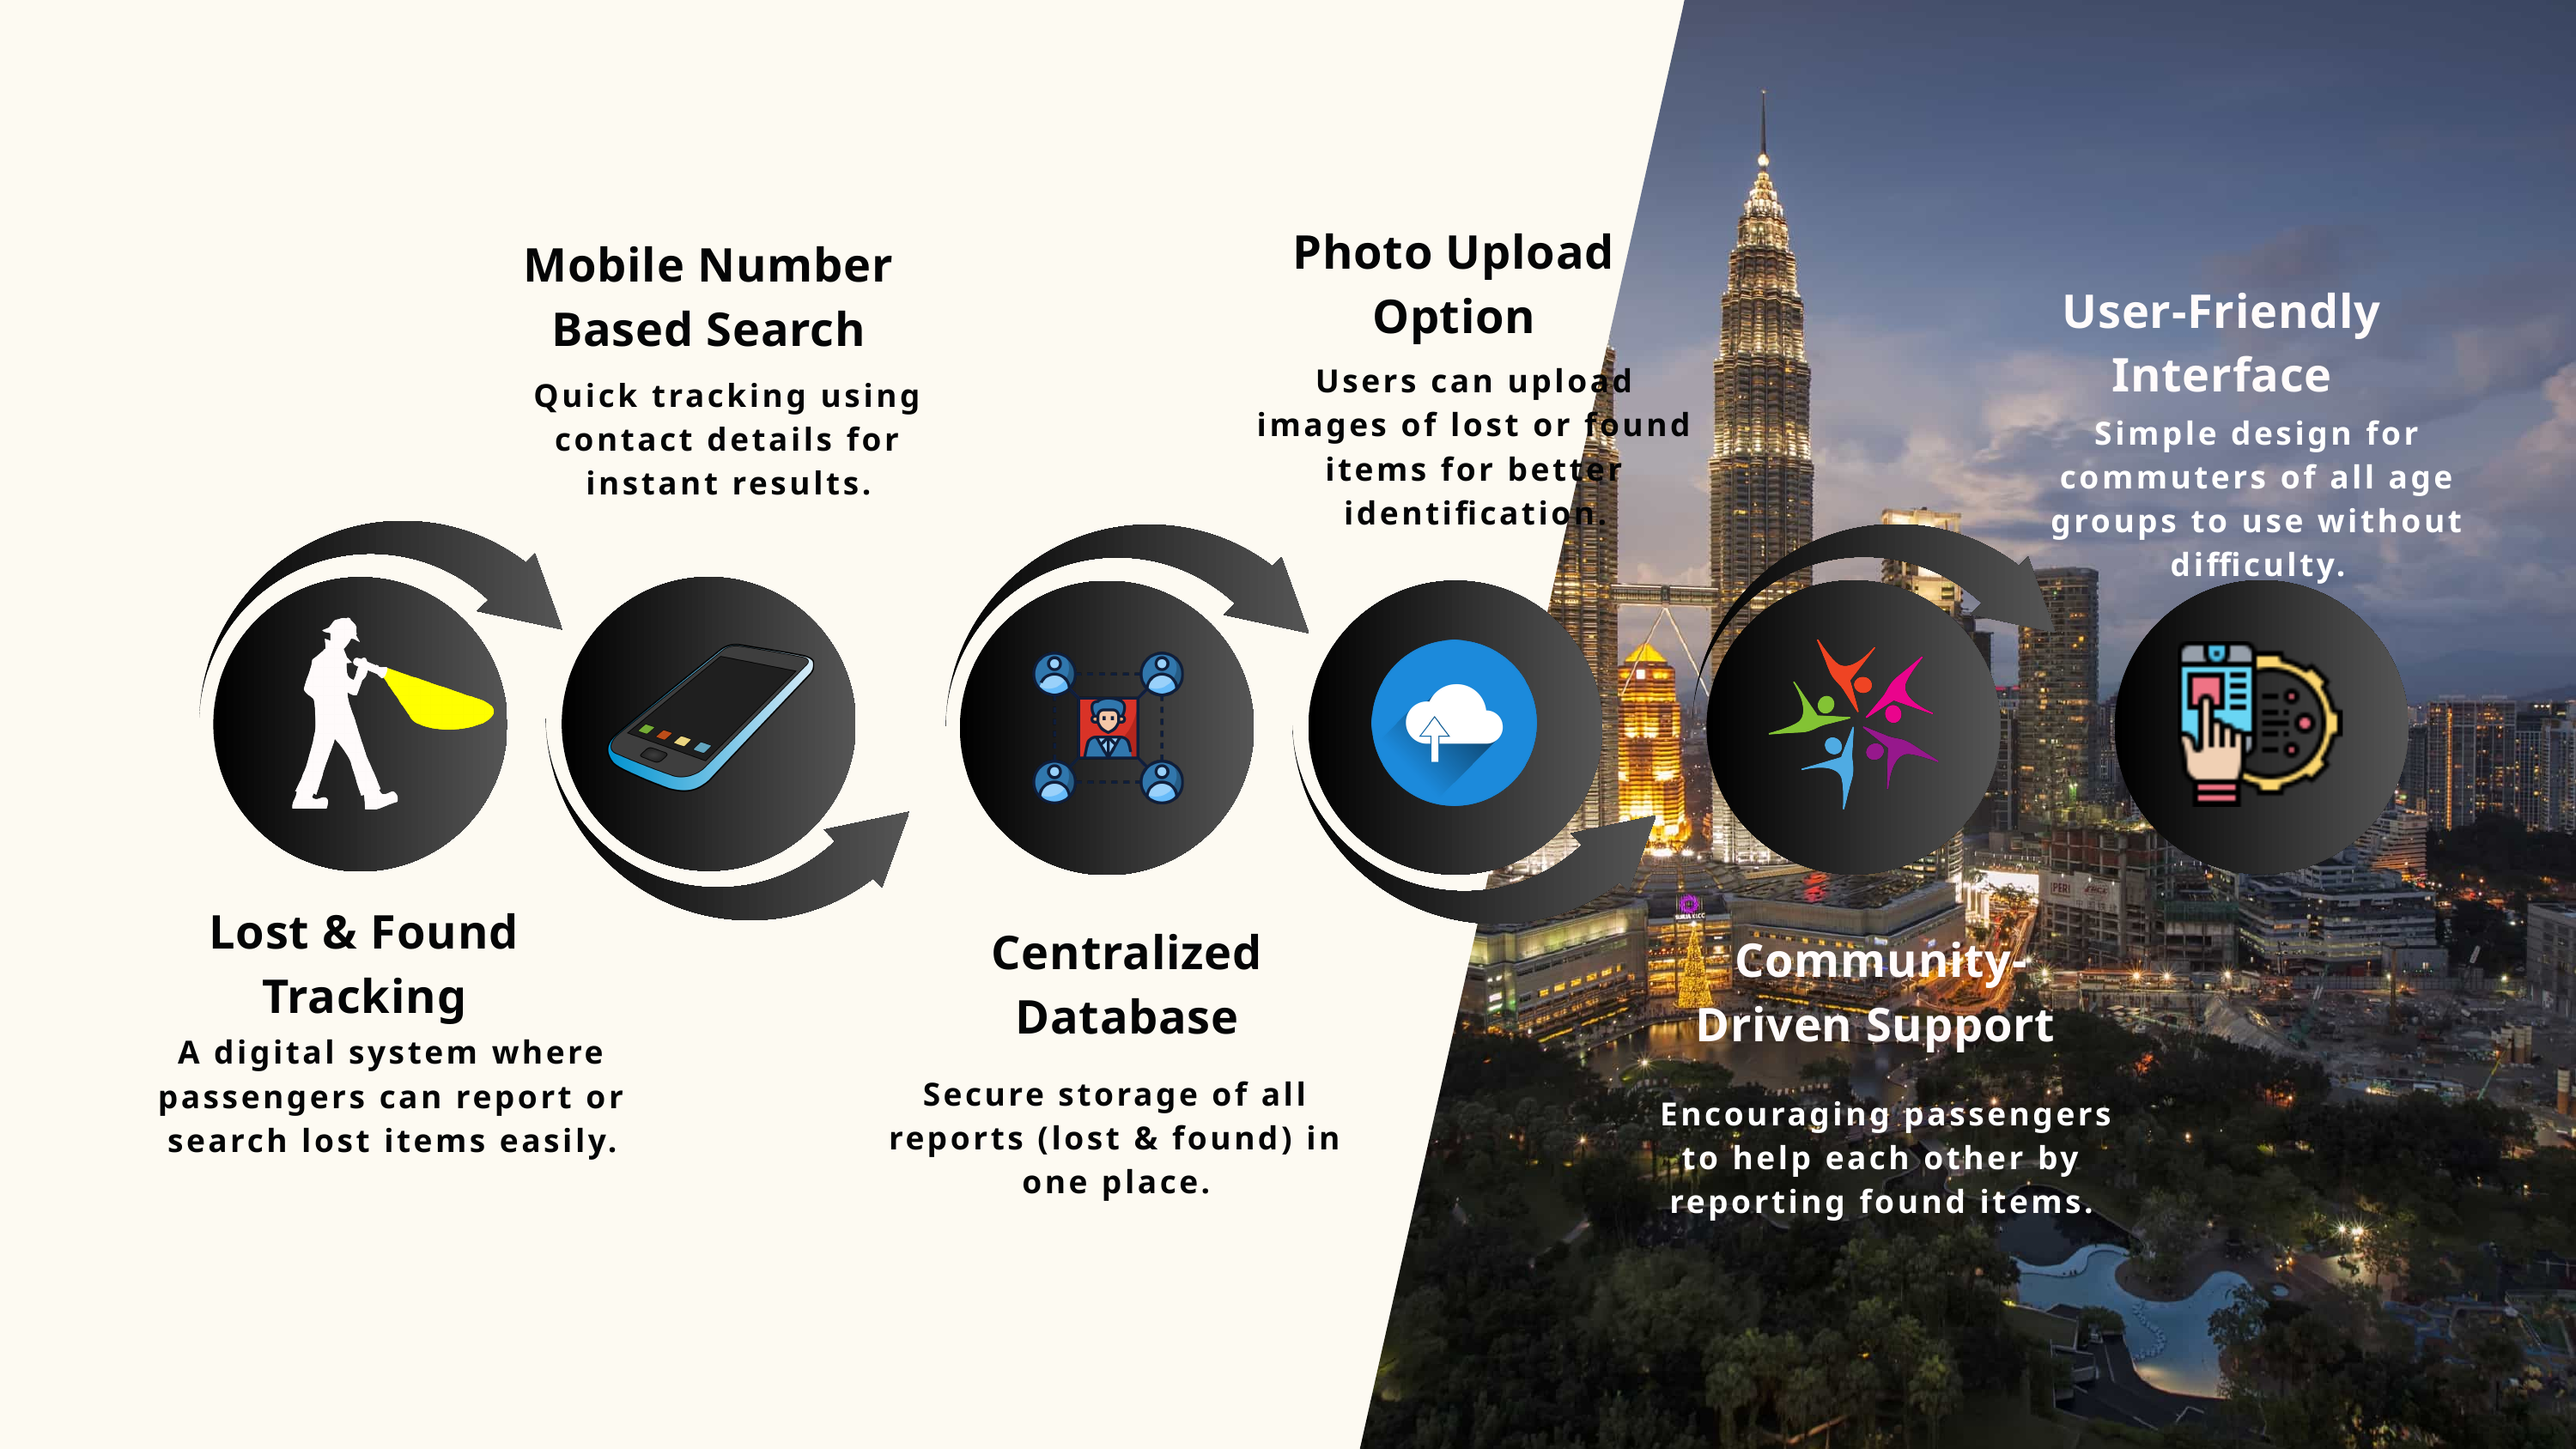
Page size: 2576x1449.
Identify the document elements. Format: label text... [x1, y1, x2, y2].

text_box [1692, 524, 2057, 726]
text_box Mobile Number Based Search [458, 227, 960, 355]
text_box Photo Upload Option [1248, 214, 1355, 343]
text_box A digital system where passengers can report or search lost items easily. [144, 1027, 641, 1159]
text_box Users can upload images of lost or found items for better identification. [1244, 355, 1355, 531]
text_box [561, 576, 856, 717]
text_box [2114, 579, 2409, 875]
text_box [1706, 579, 2001, 876]
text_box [198, 520, 563, 724]
text_box Quick tracking using contact details for instant results. [497, 369, 960, 501]
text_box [945, 524, 1309, 727]
text_box Lost & Found Tracking [183, 894, 546, 1023]
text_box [1308, 580, 1603, 720]
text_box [1291, 722, 1656, 925]
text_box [1359, 0, 2576, 1449]
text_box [213, 577, 508, 872]
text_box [959, 580, 1255, 876]
text_box Centralized Database [884, 914, 1355, 1044]
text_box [545, 718, 910, 921]
text_box Secure storage of all reports (lost & found) in one place. [862, 1068, 1355, 1200]
